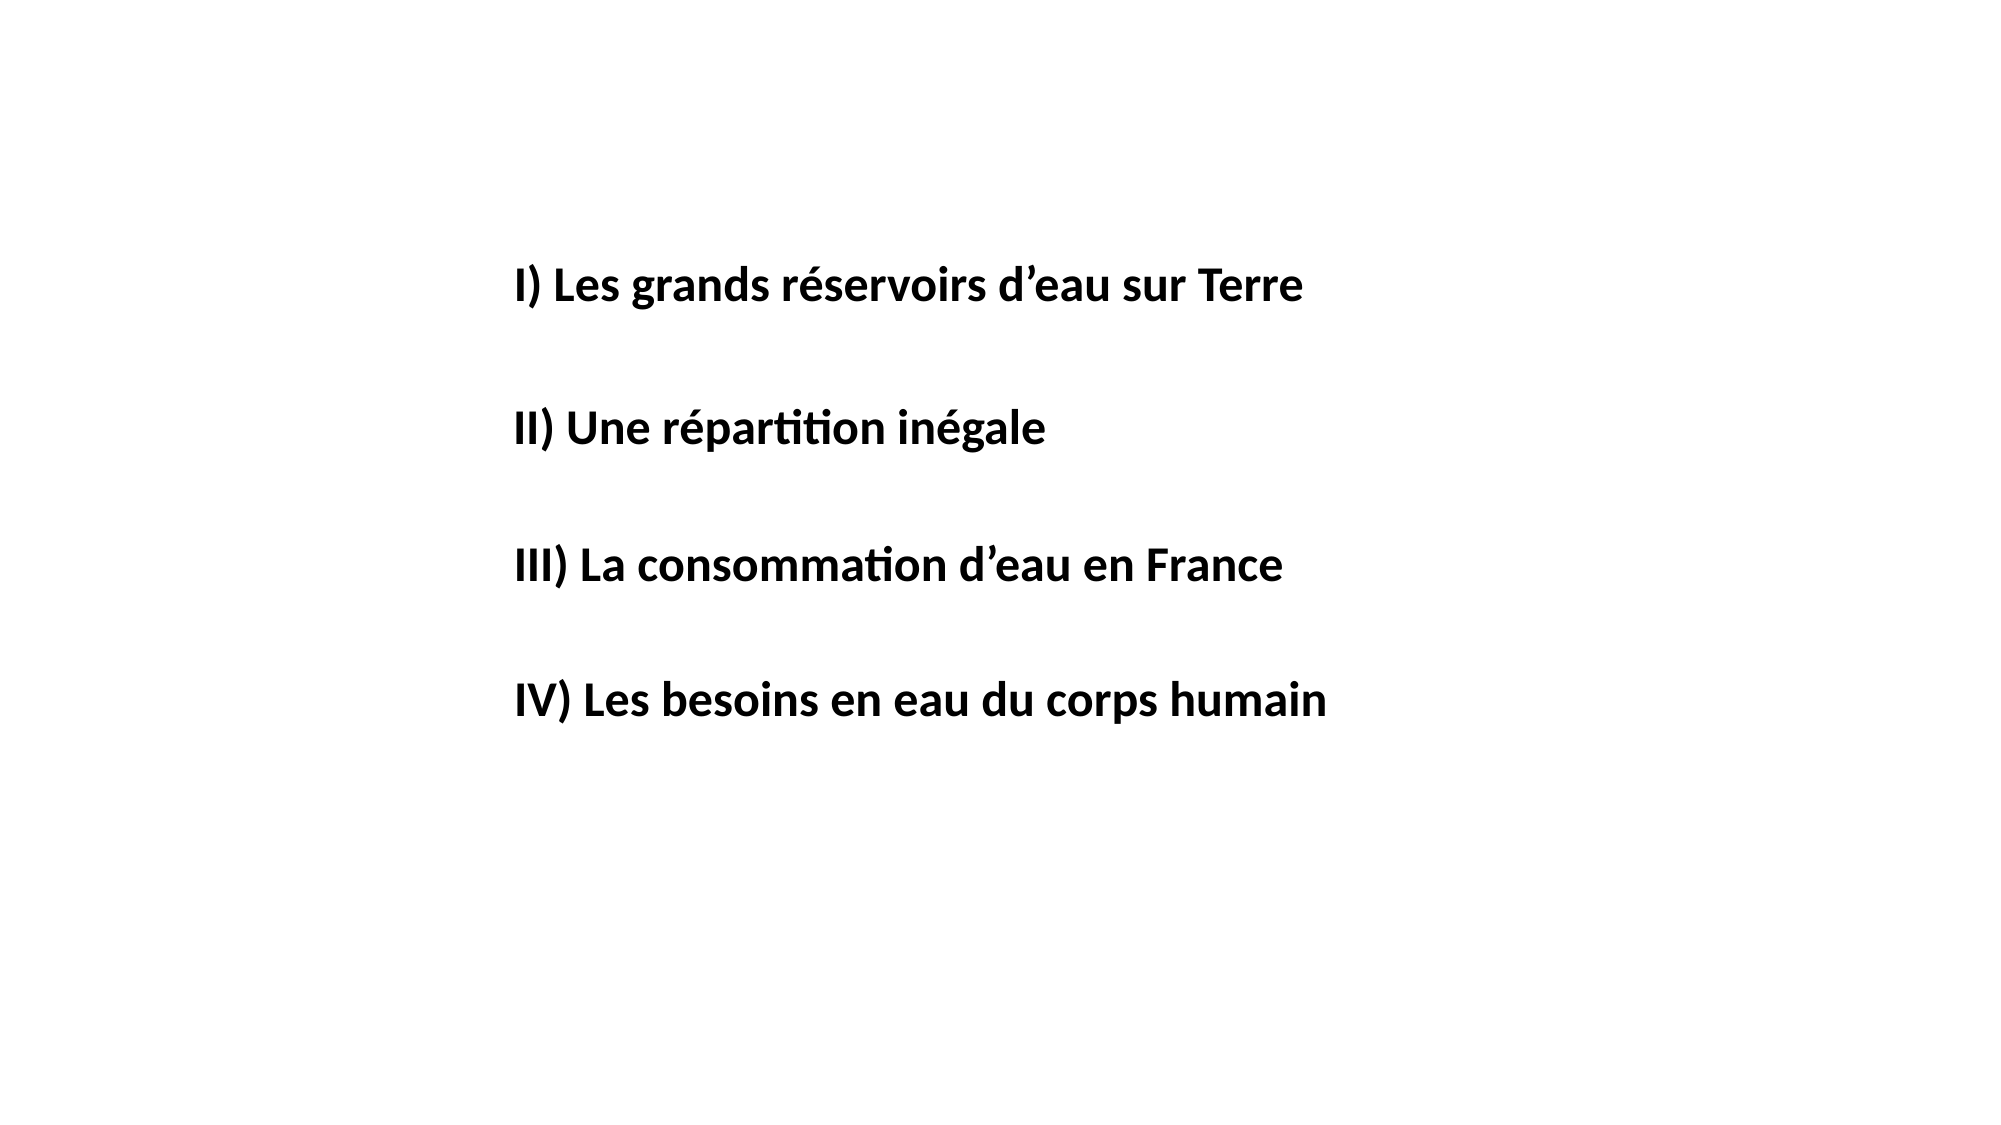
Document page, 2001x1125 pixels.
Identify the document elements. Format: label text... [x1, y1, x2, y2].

text_box I) Les grands réservoirs d’eau sur Terre [499, 244, 1320, 319]
text_box III) La consommation d’eau en France [499, 523, 1299, 659]
text_box II) Une répartition inégale [498, 387, 1062, 522]
text_box IV) Les besoins en eau du corps humain [499, 659, 1343, 734]
